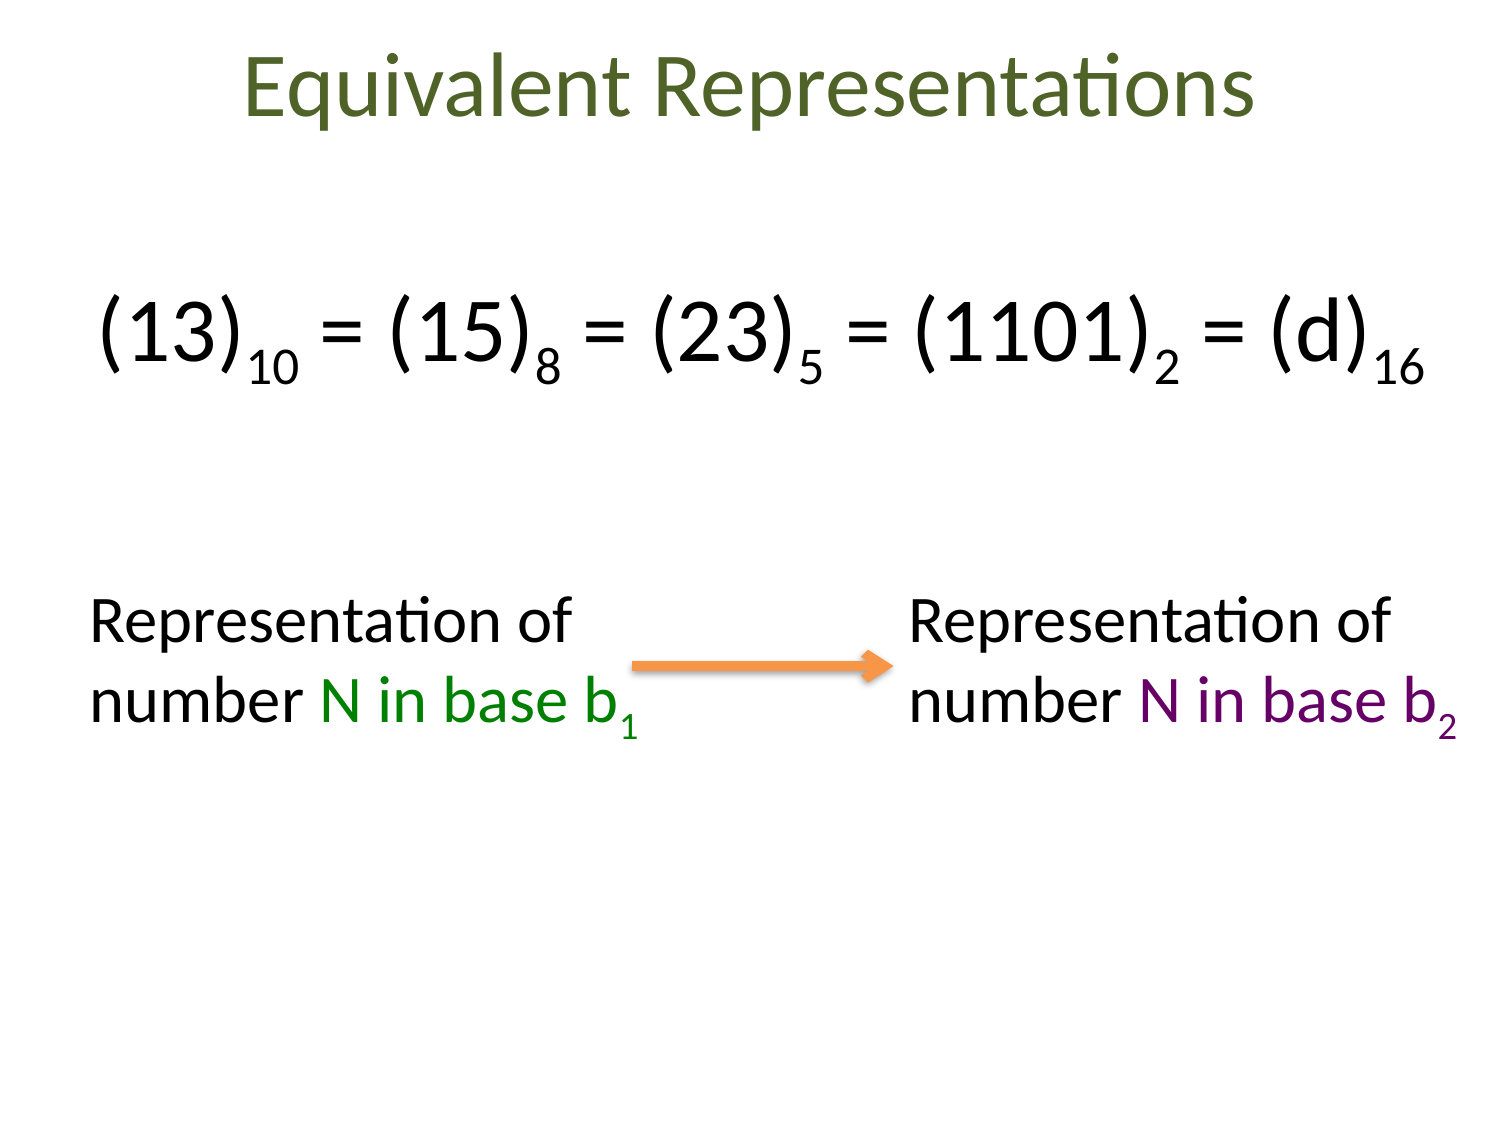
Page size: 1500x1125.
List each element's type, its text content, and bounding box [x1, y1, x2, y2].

text_box Representation of number N in base b1 [75, 568, 662, 800]
list (13)10 = (15)8 = (23)5 = (1101)2 = (d)16 [6, 262, 1482, 485]
title Equivalent Representations [75, 0, 1425, 174]
text_box 1 ||100 [632, 667, 891, 674]
text_box Representation of number N in base b2 [893, 568, 1482, 800]
